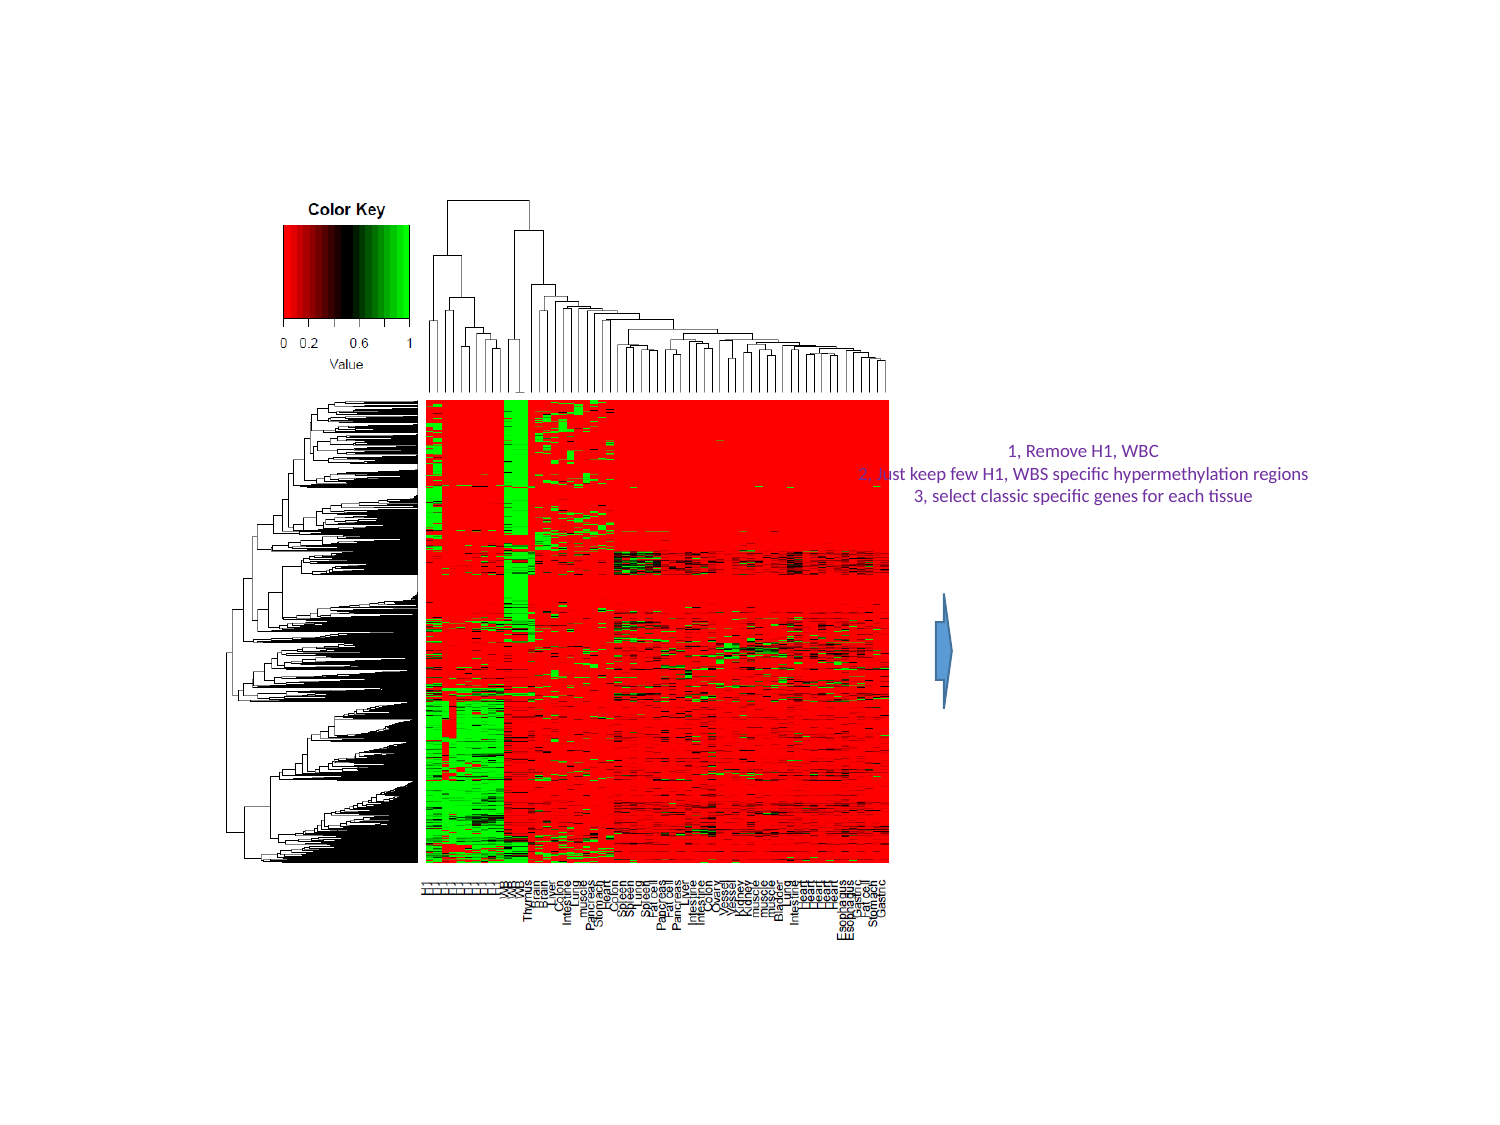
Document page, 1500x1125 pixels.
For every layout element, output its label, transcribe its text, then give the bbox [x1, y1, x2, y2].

text_box [934, 593, 953, 709]
picture [223, 195, 890, 941]
text_box 1, Remove H1, WBC 2, Just keep few H1, WBS specific hypermethylation regions 3, select classic specific genes for each tissue [890, 431, 1324, 514]
